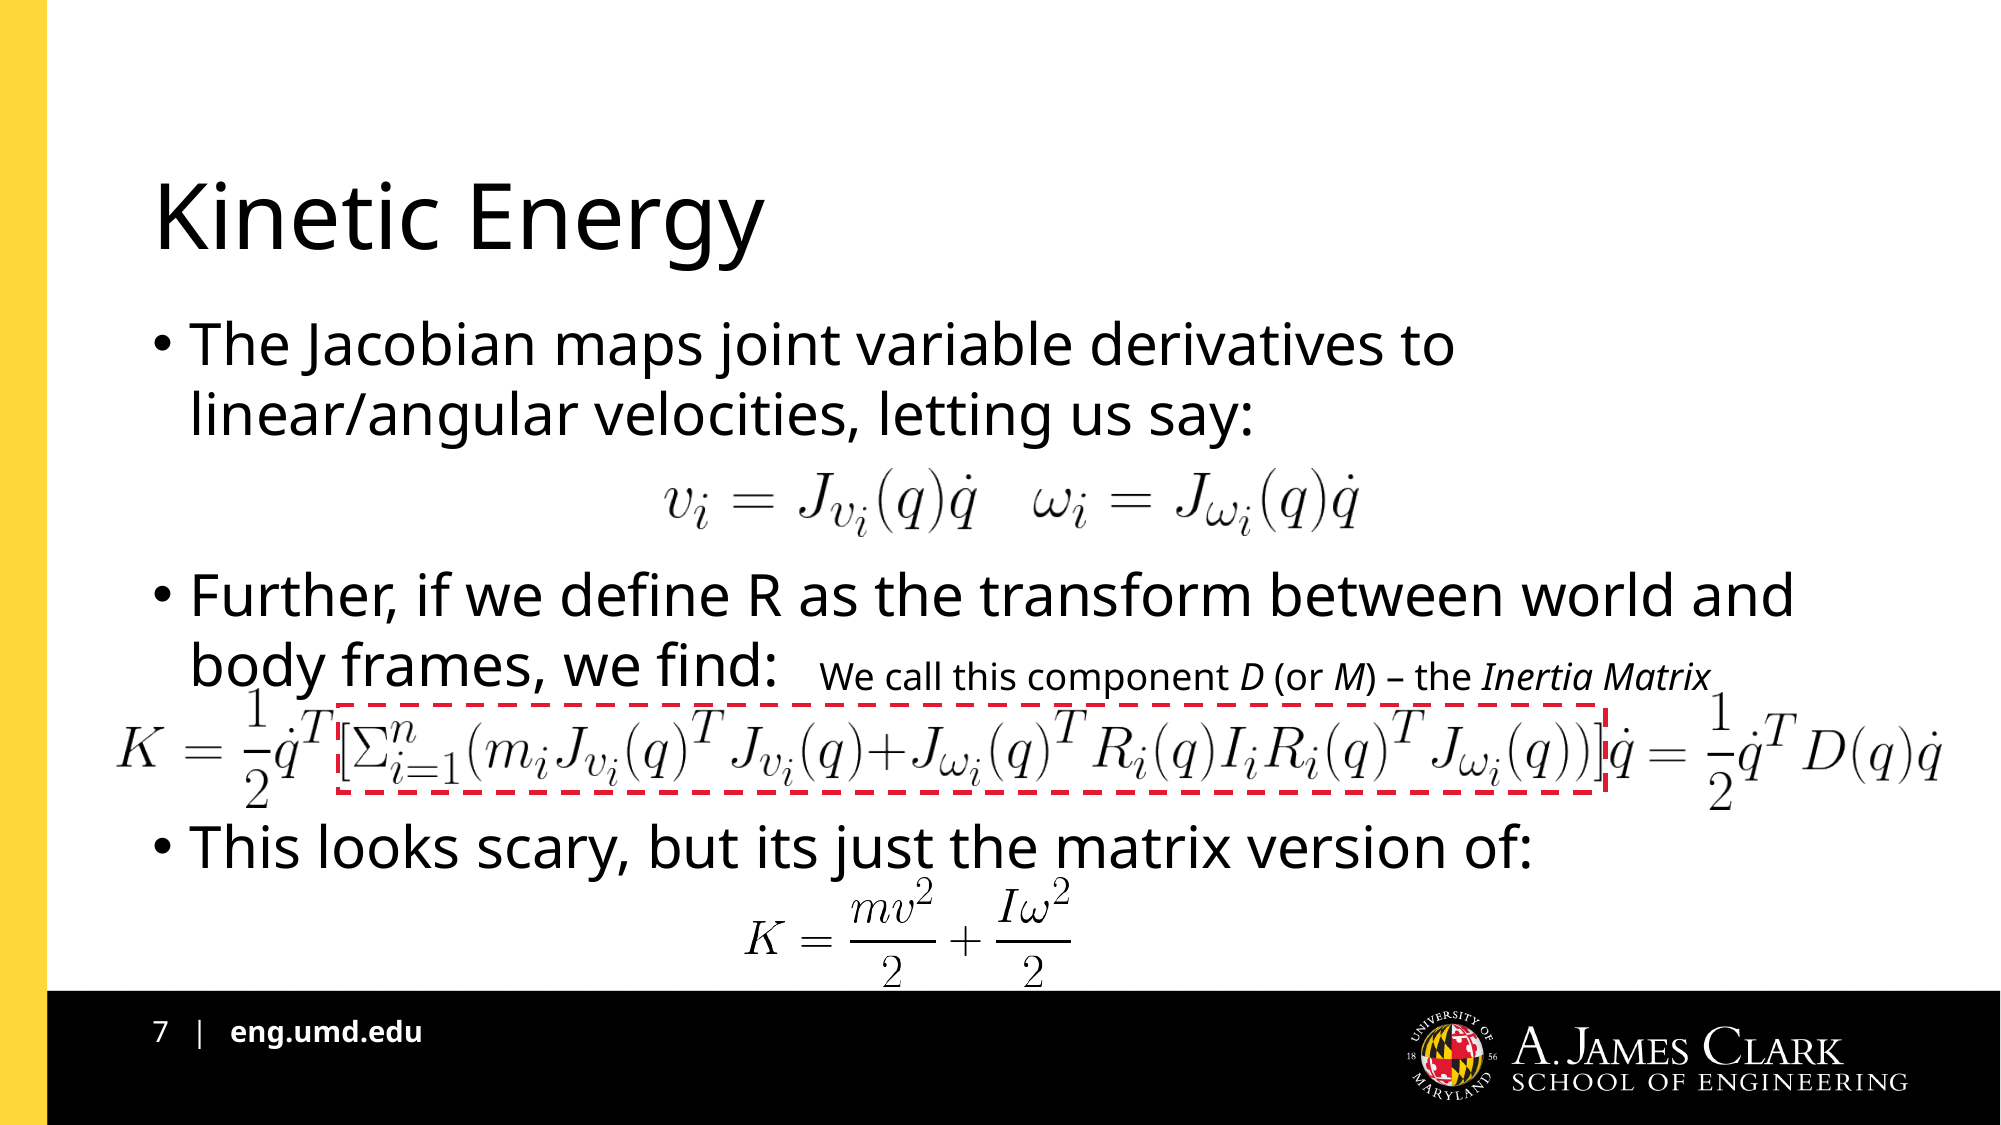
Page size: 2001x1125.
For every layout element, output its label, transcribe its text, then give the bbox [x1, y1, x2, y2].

list The Jacobian maps joint variable derivatives to linear/angular velocities, letting us say: Further, if we define R as the transform between world and body frames, we find: This looks scary, but its just the matrix version of: [137, 706, 1863, 911]
footer 7 | eng.umd.edu [137, 1002, 1338, 1063]
title Kinetic Energy [137, 59, 1863, 278]
text_box We call this component D (or M) – the Inertia Matrix [804, 645, 1744, 706]
list The Jacobian maps joint variable derivatives to linear/angular velocities, letting us say: Further, if we define R as the transform between world and body frames, we find: This looks scary, but its just the matrix version of: [137, 299, 1863, 692]
picture [0, 0, 2001, 1125]
